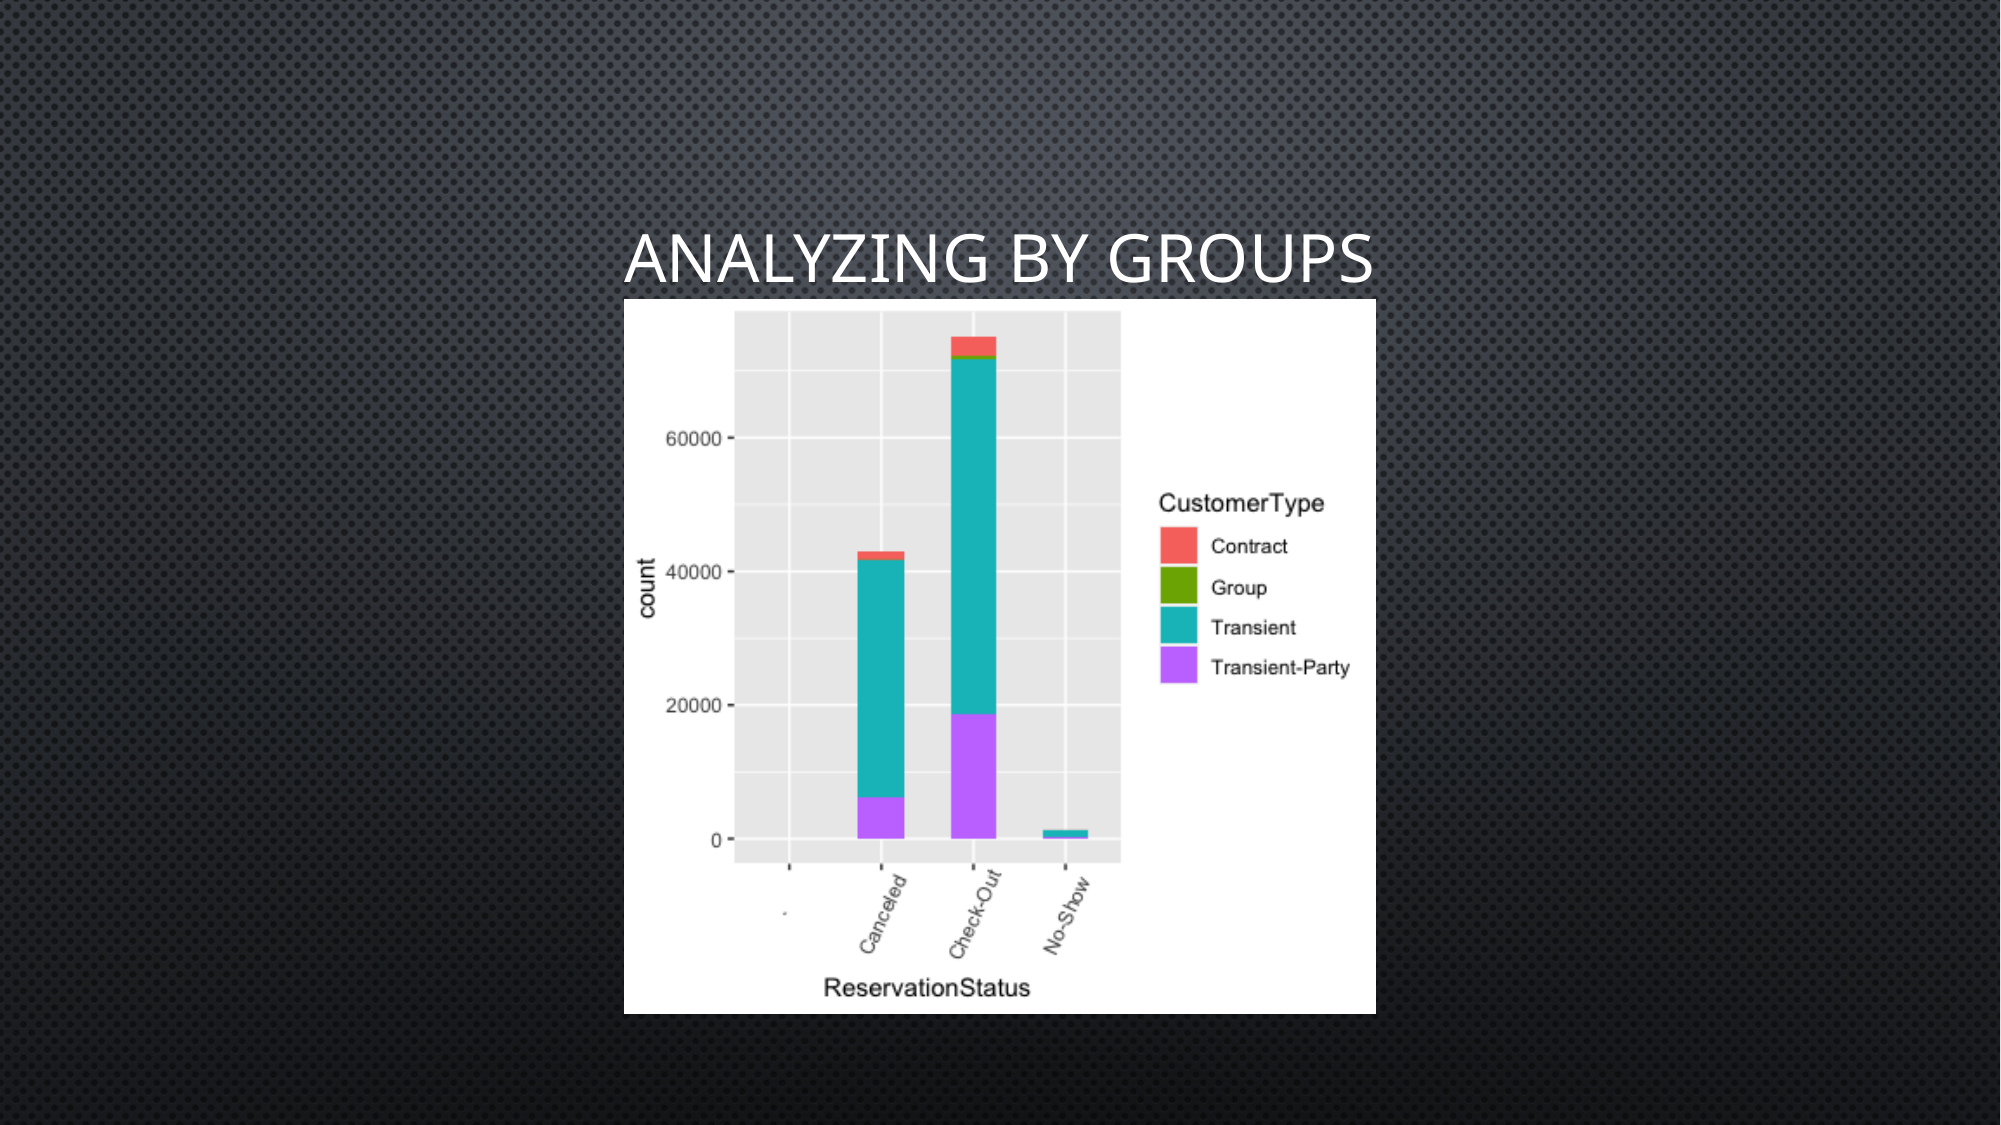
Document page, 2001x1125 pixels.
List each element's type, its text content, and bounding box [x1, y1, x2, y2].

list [624, 299, 1376, 1014]
title Analyzing by groups [187, 99, 1813, 413]
